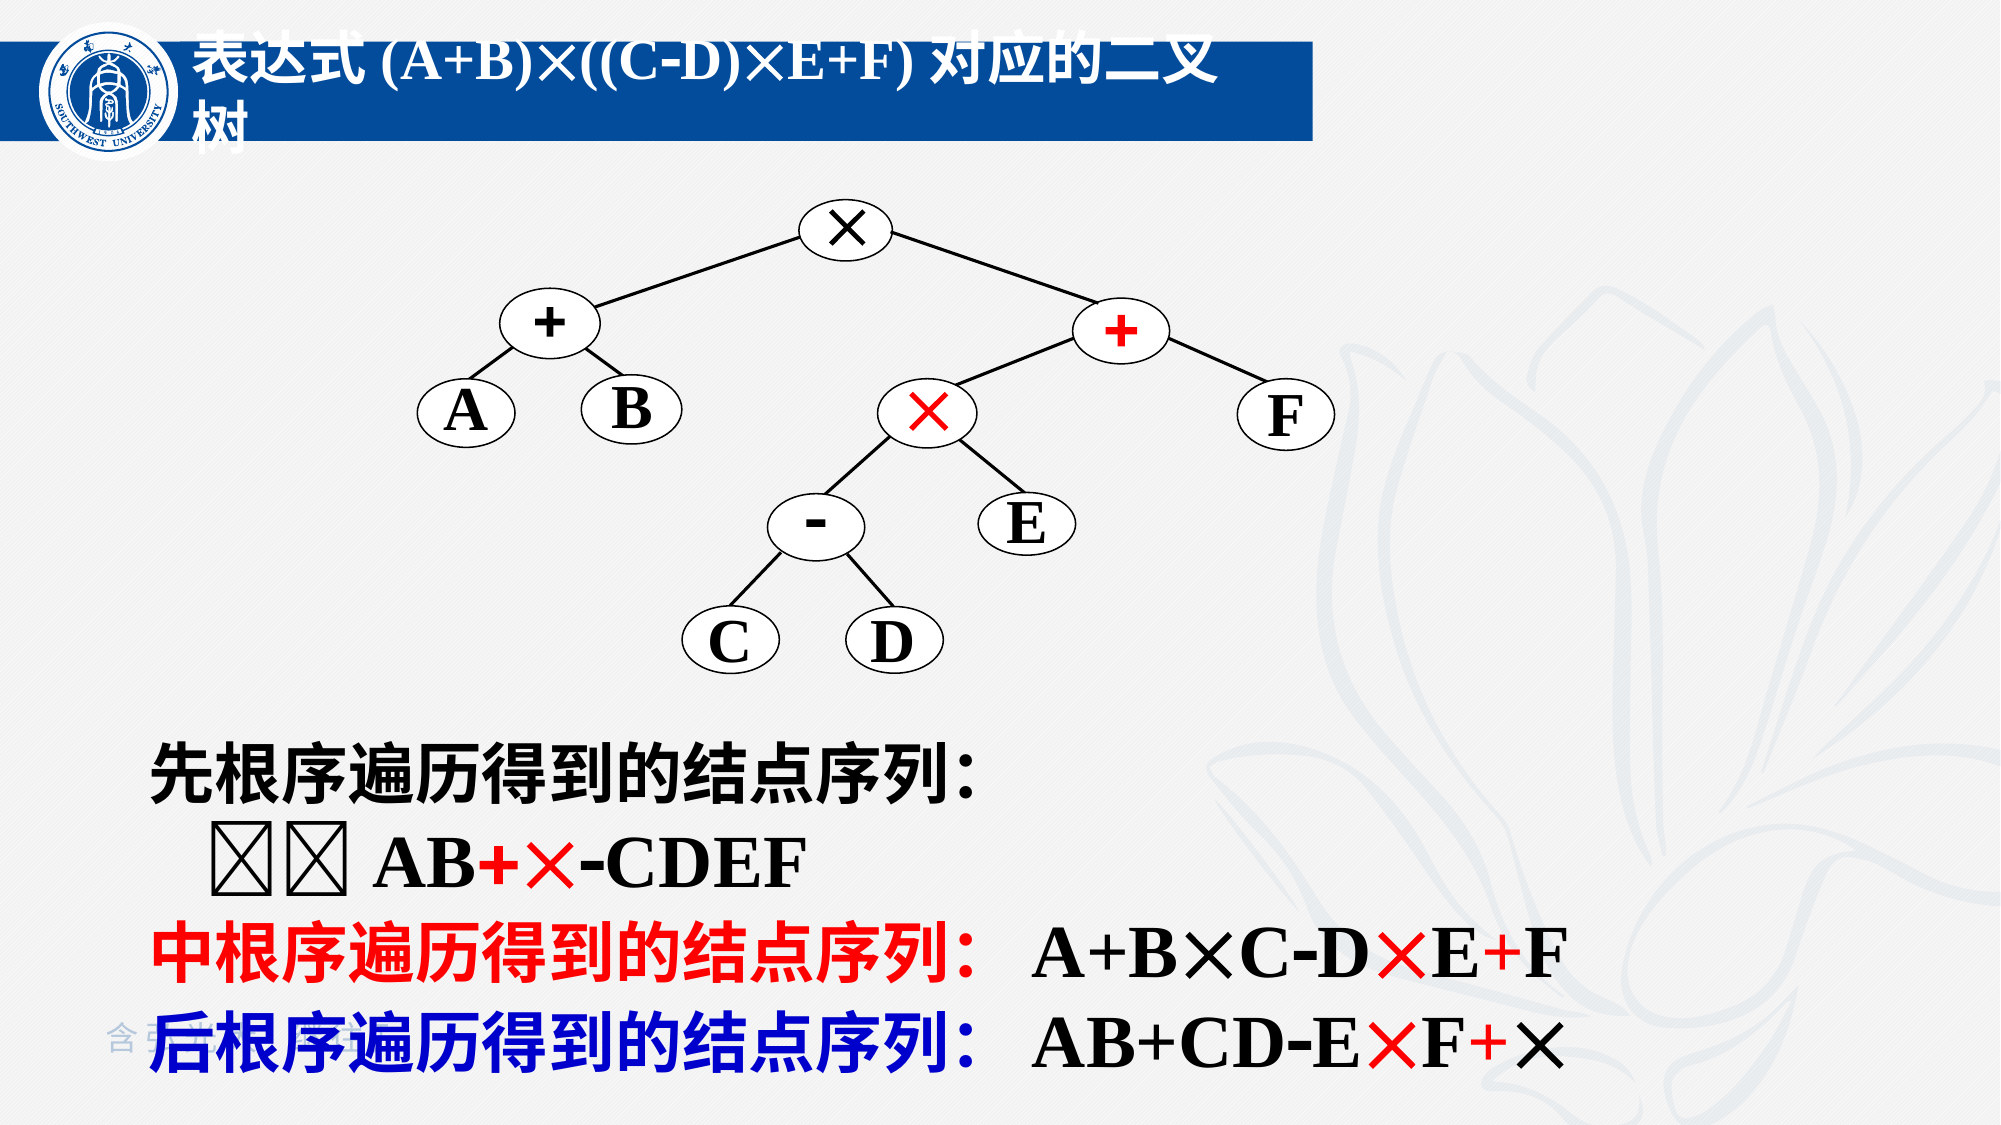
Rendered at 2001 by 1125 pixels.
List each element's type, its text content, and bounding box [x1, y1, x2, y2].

text_box 先根序遍历得到的结点序列：ABCDEF 中根序遍历得到的结点序列：A+BCDE+F 后根序遍历得到的结点序列：AB+CDEF+ [148, 732, 1578, 999]
list 表达式(A+B)((CD)E+F)对应的二叉树 [180, 41, 1313, 141]
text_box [417, 199, 1335, 674]
